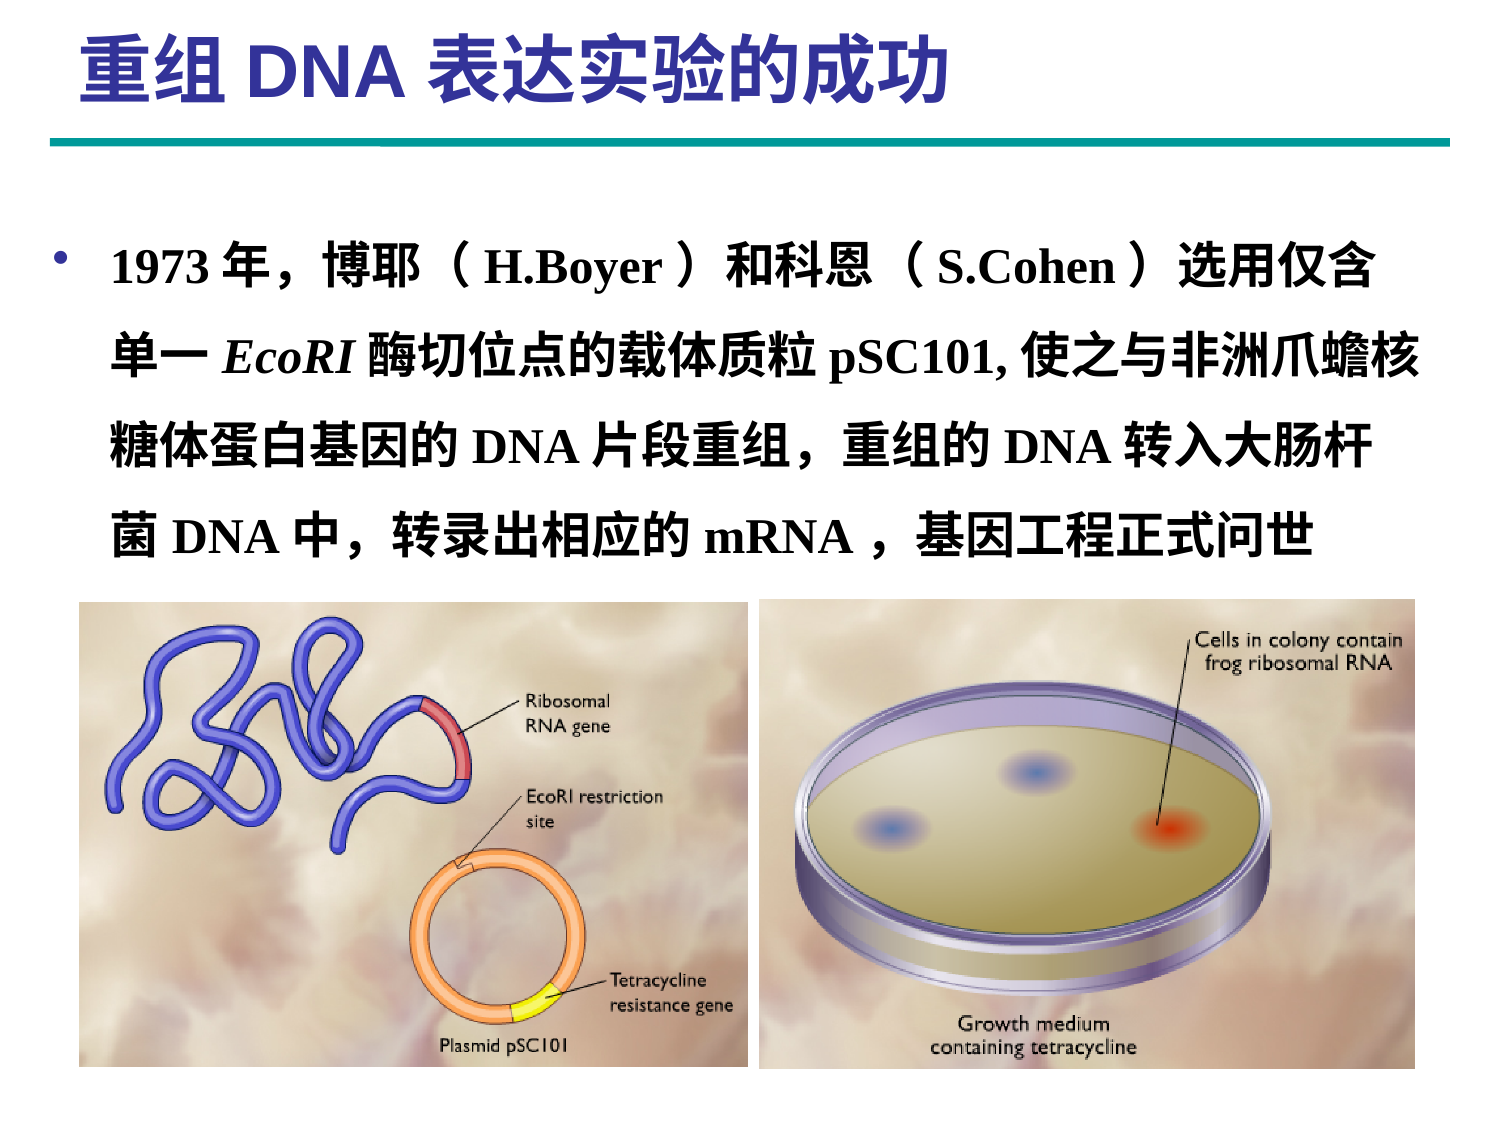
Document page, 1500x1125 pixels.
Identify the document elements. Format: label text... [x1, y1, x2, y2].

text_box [79, 599, 1415, 1069]
title 重组DNA表达实验的成功 [62, 24, 1438, 122]
text_box 1973年，博耶（H.Boyer）和科恩（S.Cohen）选用仅含单一EcoRI酶切位点的载体质粒pSC101,使之与非洲爪蟾核糖体蛋白基因的DNA片段重组，重组的DNA转入大肠杆菌DNA中，转录出相应的mRNA，基因工程正式问世 [37, 195, 1438, 571]
